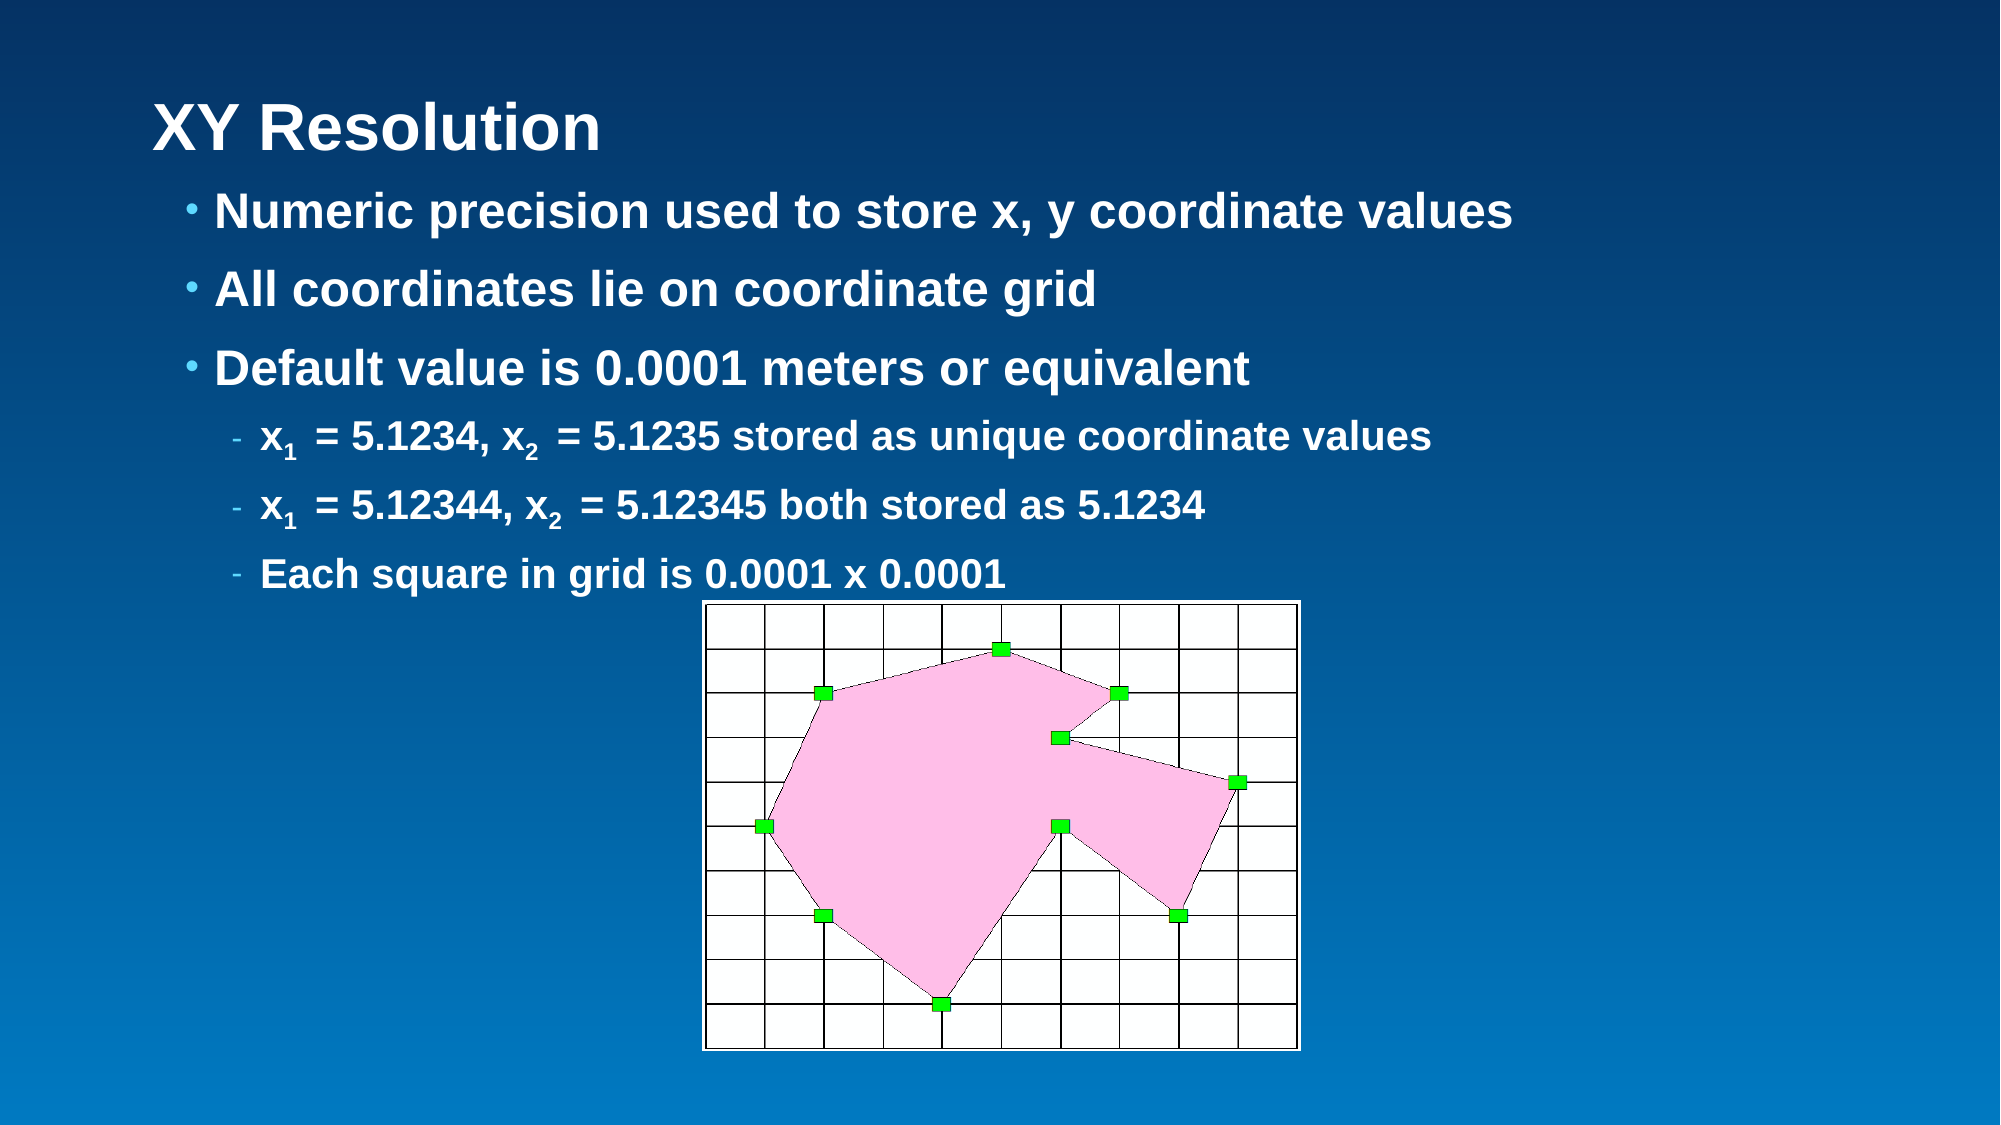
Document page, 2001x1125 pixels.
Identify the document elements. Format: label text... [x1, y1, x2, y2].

title XY Resolution [152, 83, 1852, 145]
picture [702, 599, 1302, 1051]
list Numeric precision used to store x, y coordinate values All coordinates lie on coordinate grid Default value is 0.0001 meters or equivalent x1 = 5.1234, x2 = 5.1235 stored as unique coordinate values x1 = 5.12344, x2 = 5.12345 both stored as 5.1234 Each square in grid is 0.0001 x 0.0001 [185, 178, 1786, 557]
